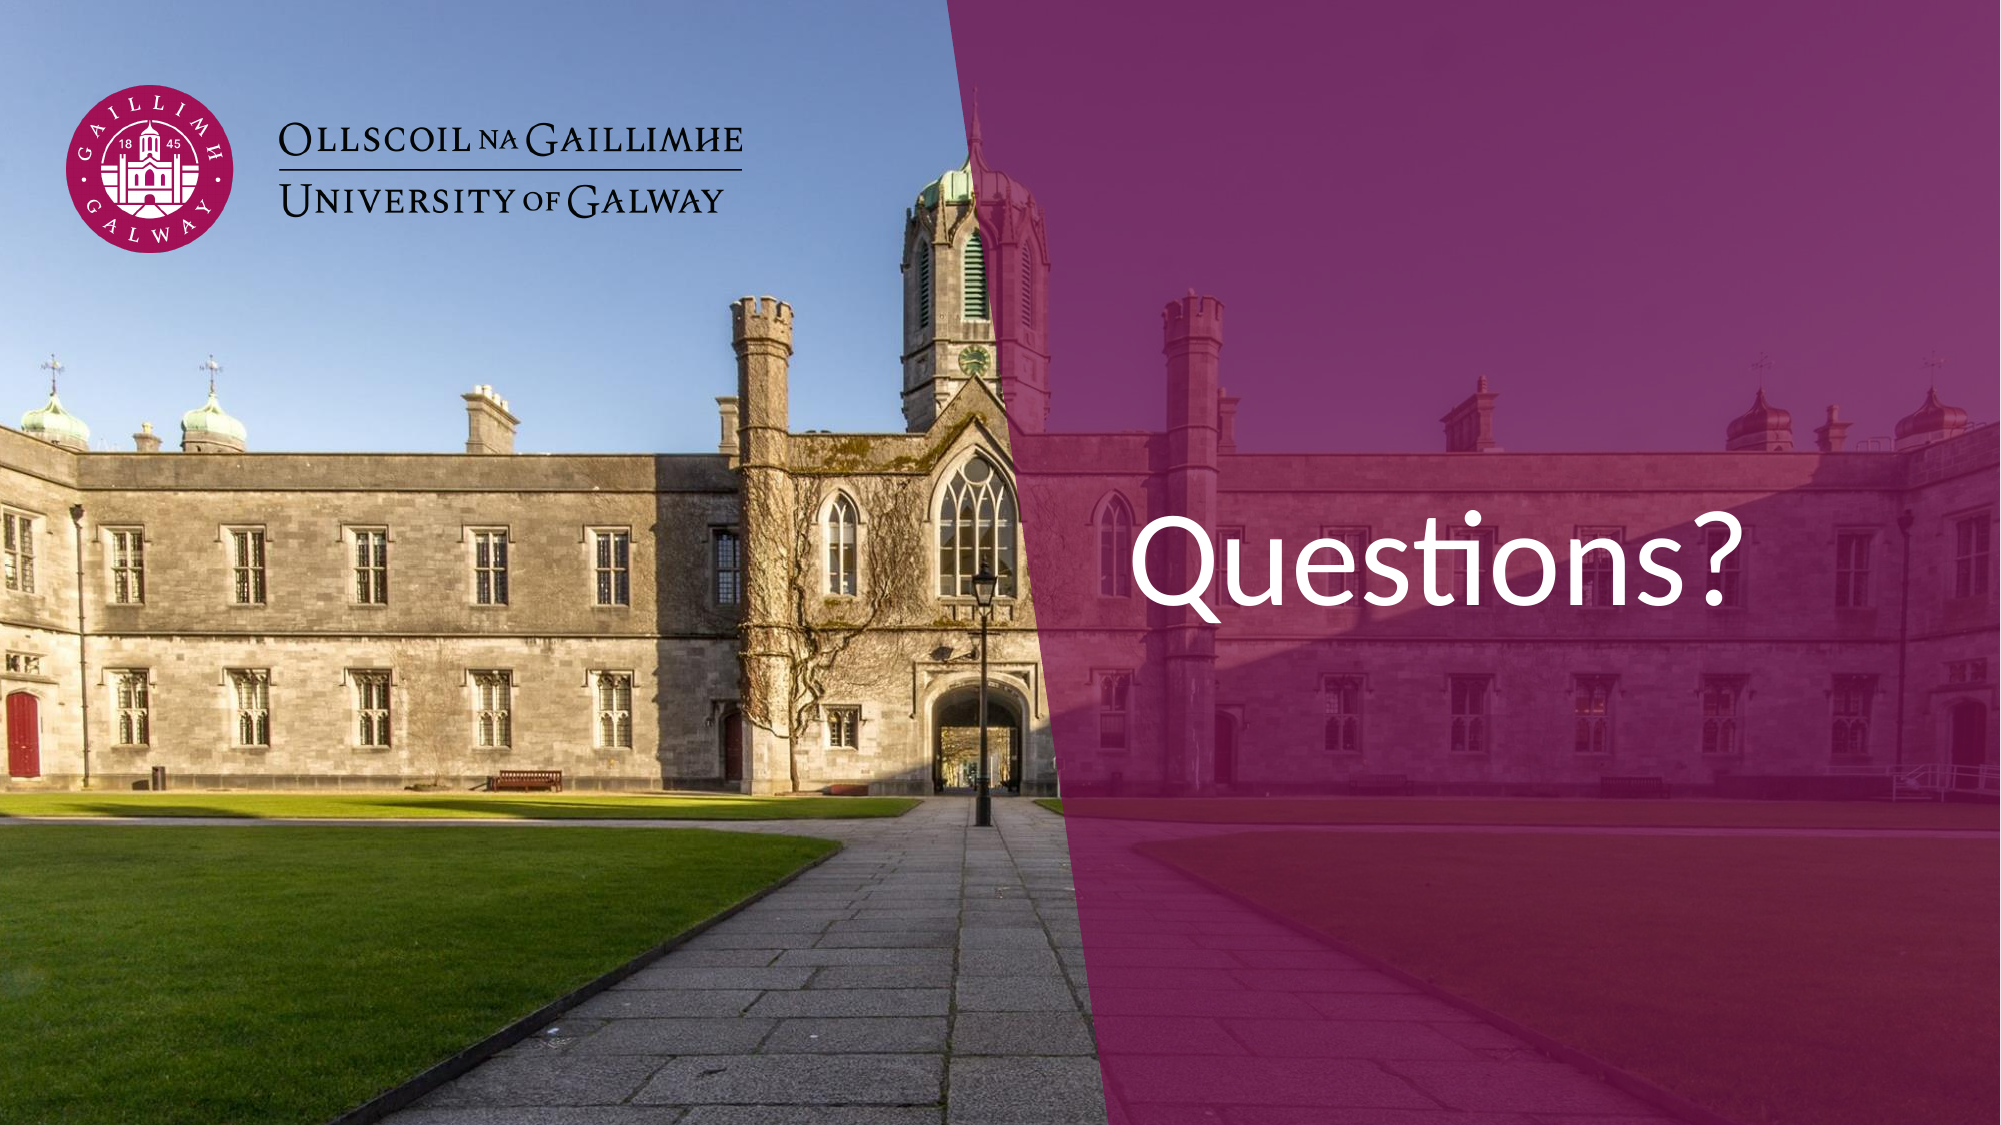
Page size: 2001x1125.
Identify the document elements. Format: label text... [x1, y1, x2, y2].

picture [0, 0, 1108, 1125]
title Questions? [1112, 119, 1959, 1002]
